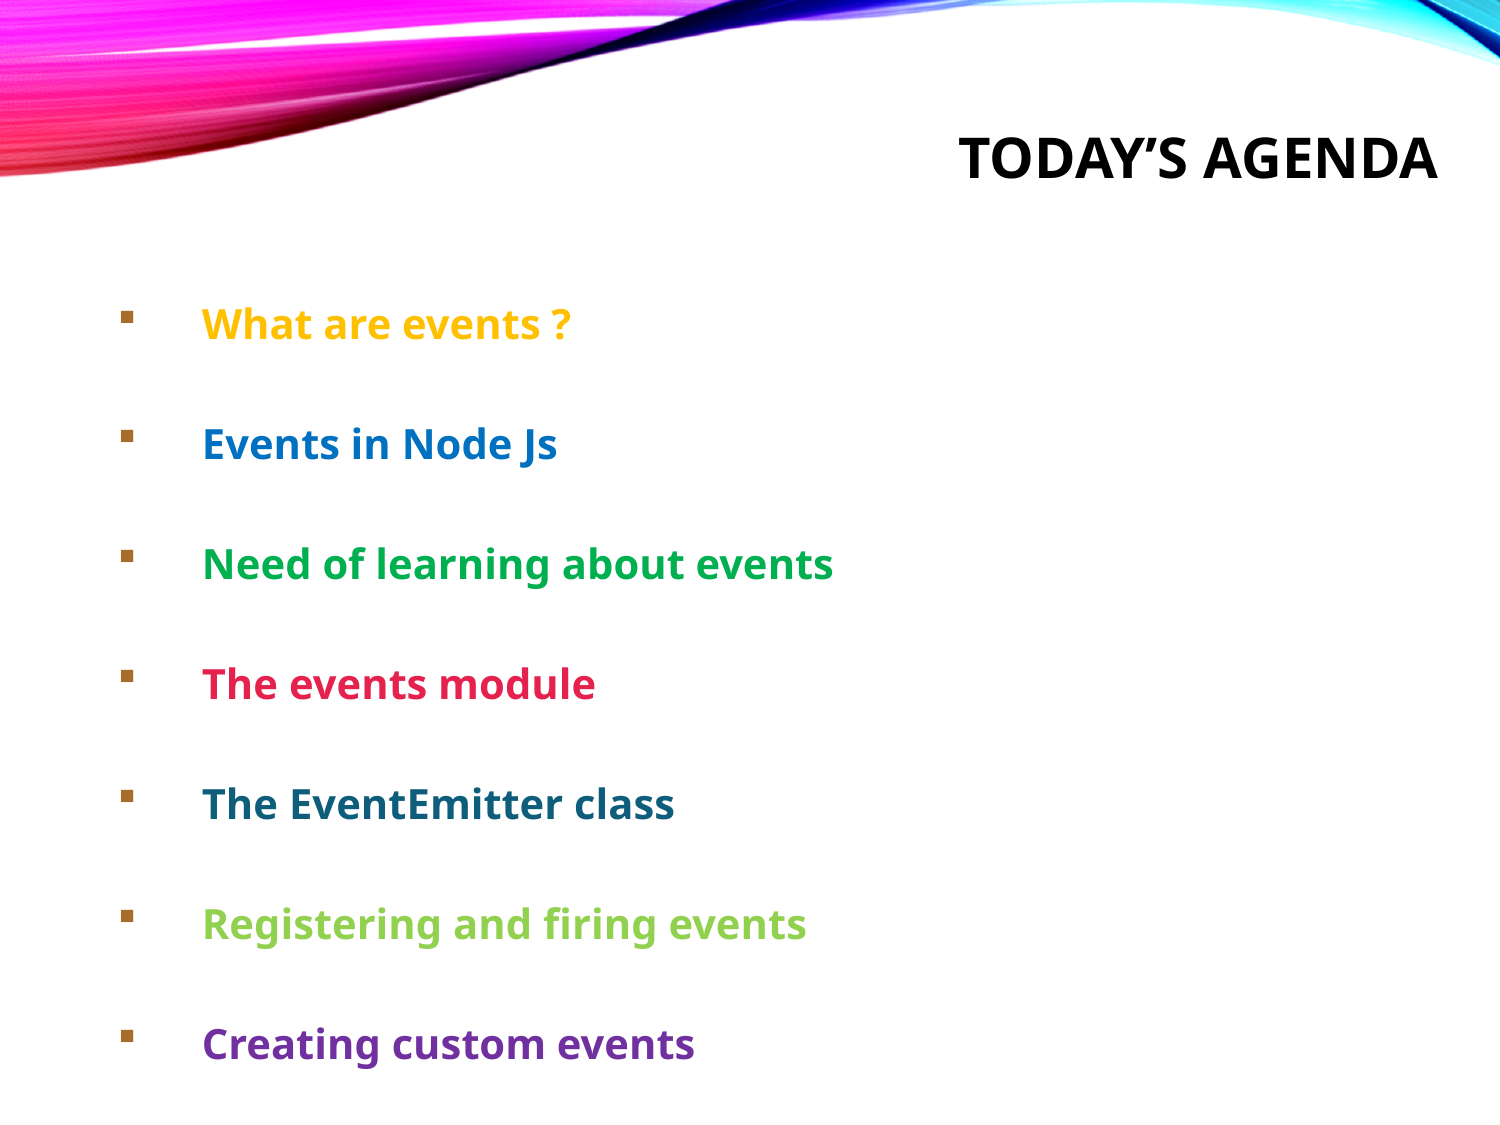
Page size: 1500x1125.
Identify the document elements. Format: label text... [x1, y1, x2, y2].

list What are events ? Events in Node Js Need of learning about events The events module The EventEmitter class Registering and firing events Creating custom events Removing events Registering only once [27, 231, 1472, 1100]
picture [0, 0, 1500, 178]
title Today’s Agenda [407, 54, 1454, 231]
